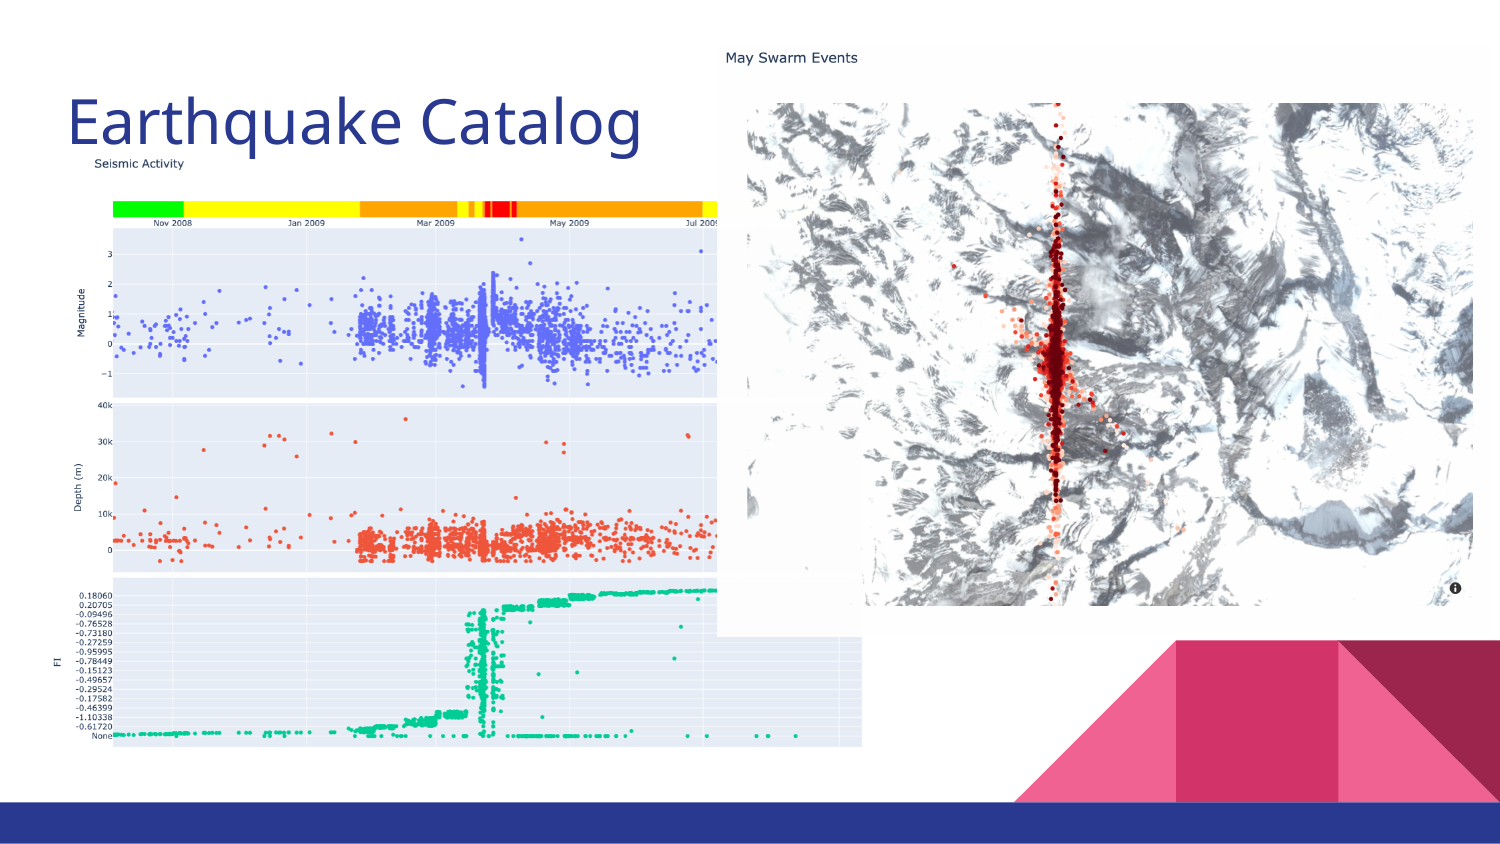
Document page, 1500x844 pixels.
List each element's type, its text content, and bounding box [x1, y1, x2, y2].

title Earthquake Catalog [51, 67, 712, 133]
picture [50, 43, 1490, 801]
